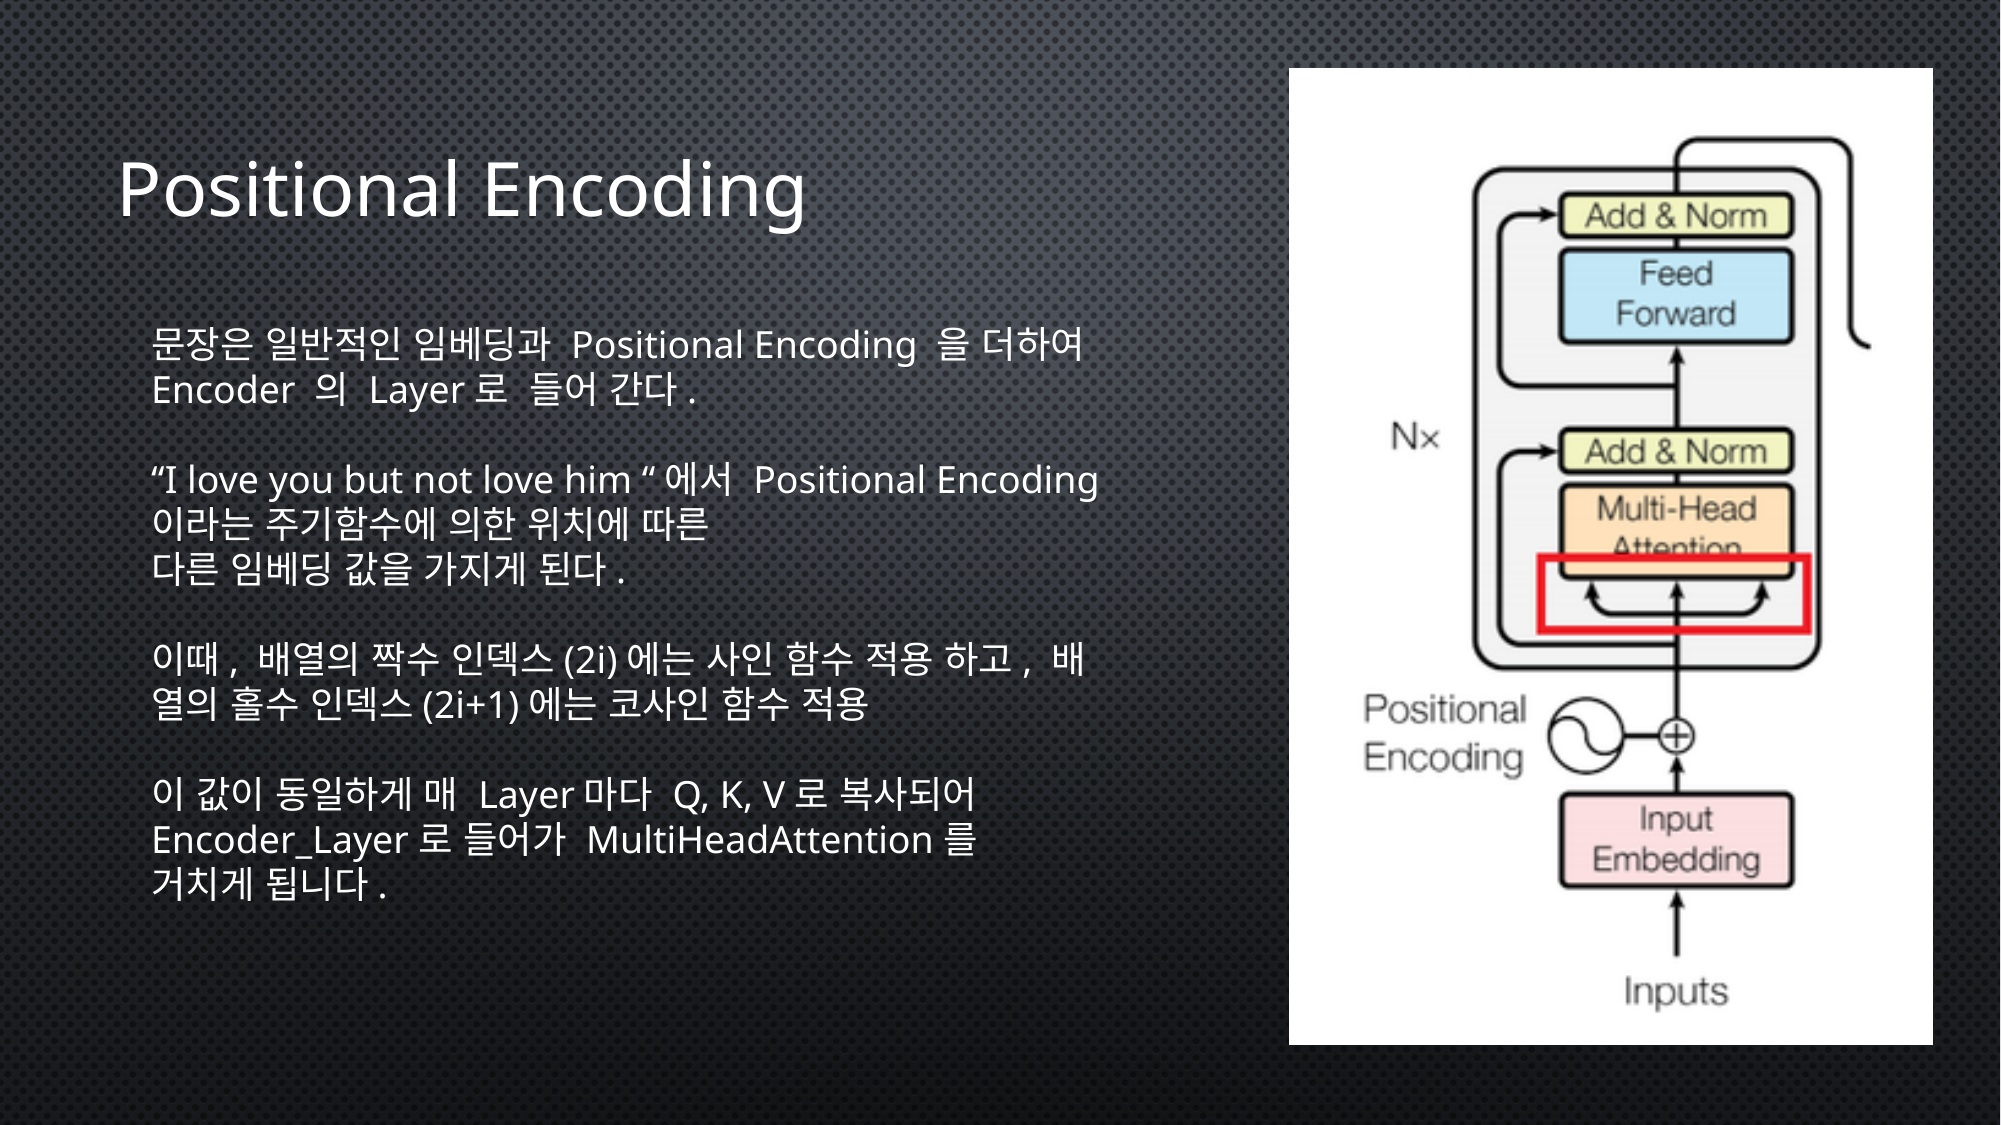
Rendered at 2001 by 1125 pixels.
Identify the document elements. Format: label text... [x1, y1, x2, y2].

text_box Positional Encoding [101, 134, 824, 239]
picture [1289, 68, 1933, 1045]
text_box 문장은 일반적인 임베딩과 Positional Encoding 을 더하여 Encoder 의 Layer로 들어 간다. “I love you but not love him “에서 Positional Encoding 이라는 주기함수에 의한 위치에 따른 다른 임베딩 값을 가지게 된다. 이때, 배열의 짝수 인덱스(2i)에는 사인 함수 적용 하고, 배 열의 홀수 인덱스(2i+1)에는 코사인 함수 적용 이 값이 동일하게 매 Layer마다 Q, K, V로 복사되어 Encoder_Layer로 들어가 MultiHeadAttention를 거치게 됩니다. [136, 313, 1191, 914]
